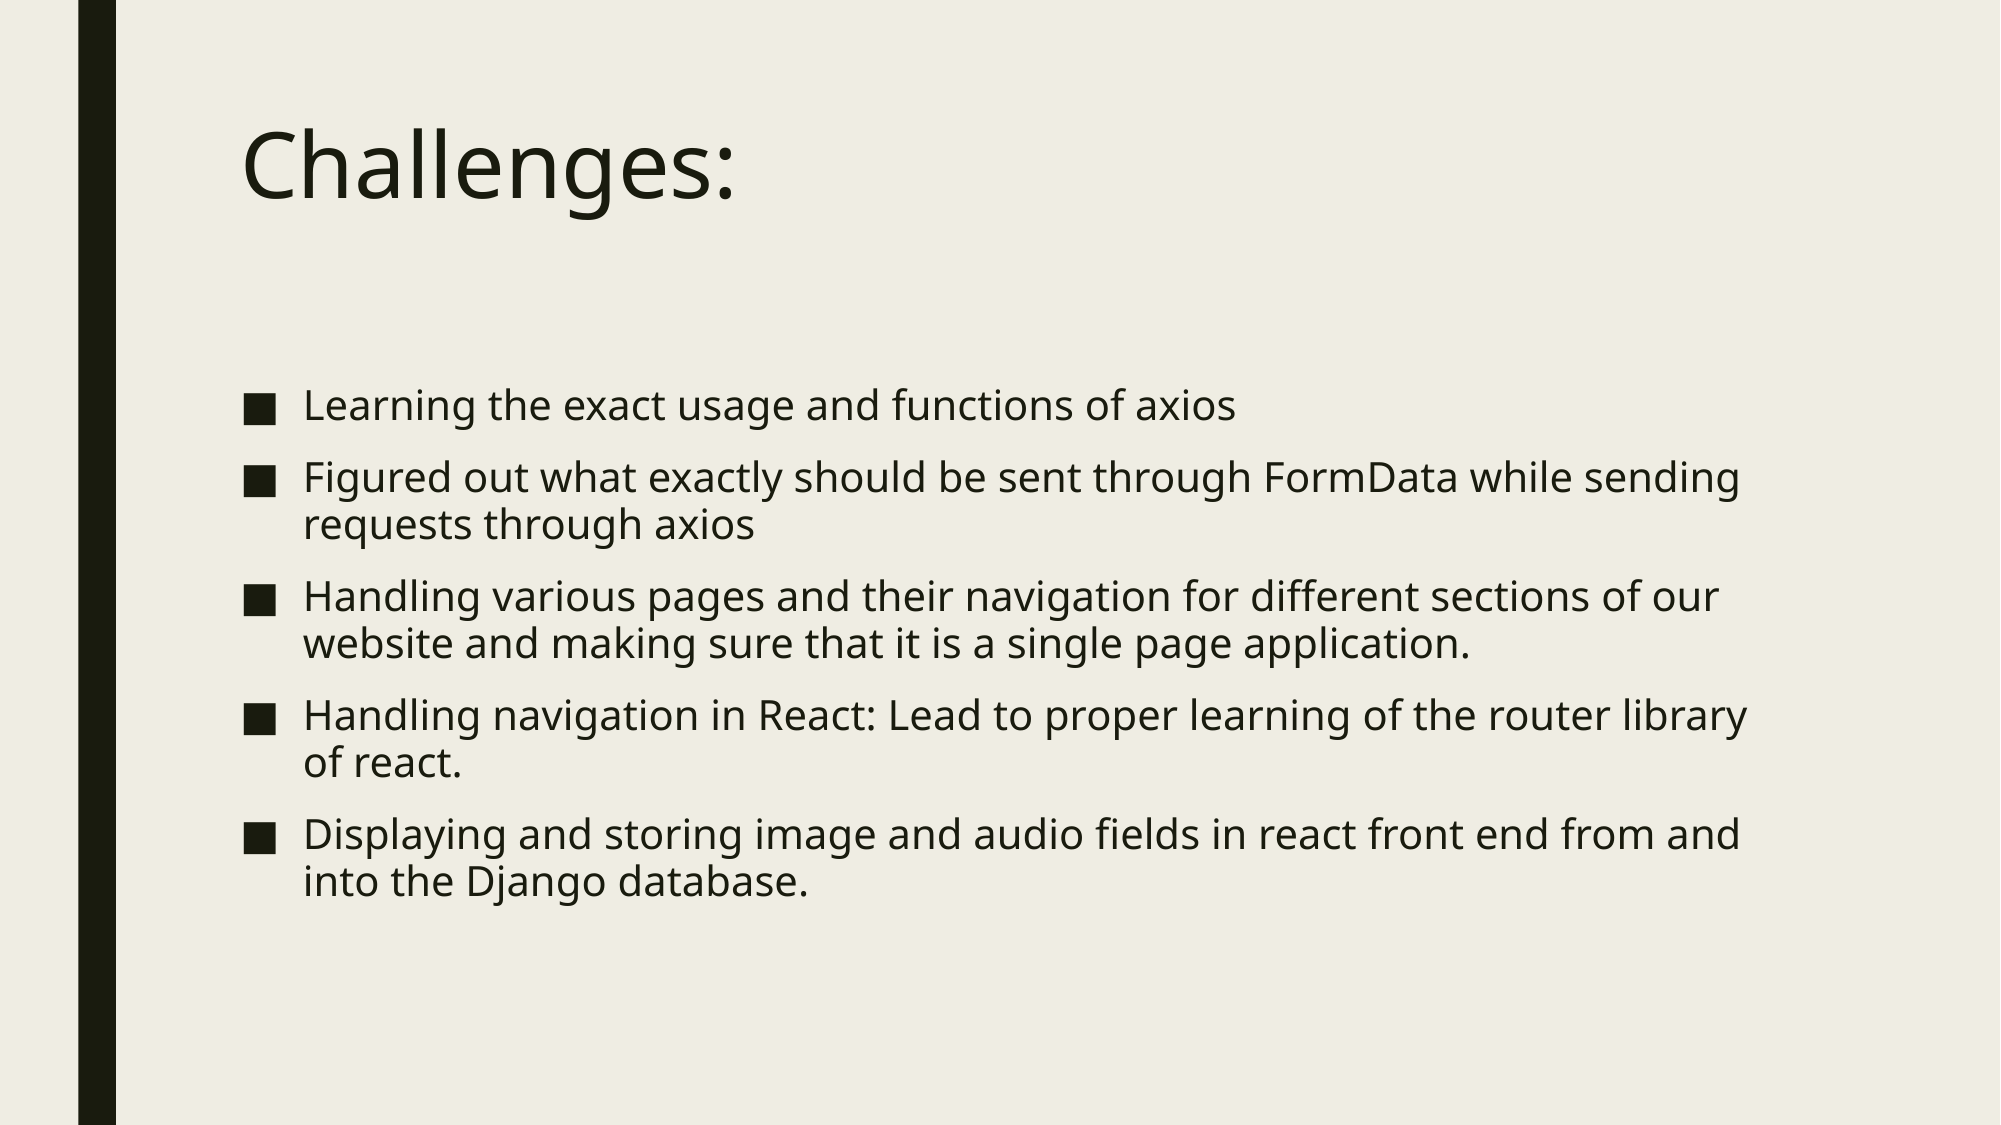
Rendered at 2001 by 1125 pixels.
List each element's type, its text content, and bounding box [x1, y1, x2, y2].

list Learning the exact usage and functions of axios Figured out what exactly should be sent through FormData while sending requests through axios Handling various pages and their navigation for different sections of our website and making sure that it is a single page application. Handling navigation in React: Lead to proper learning of the router library of react. Displaying and storing image and audio fields in react front end from and into the Django database. [225, 375, 1800, 963]
title Challenges: [225, 112, 1800, 357]
